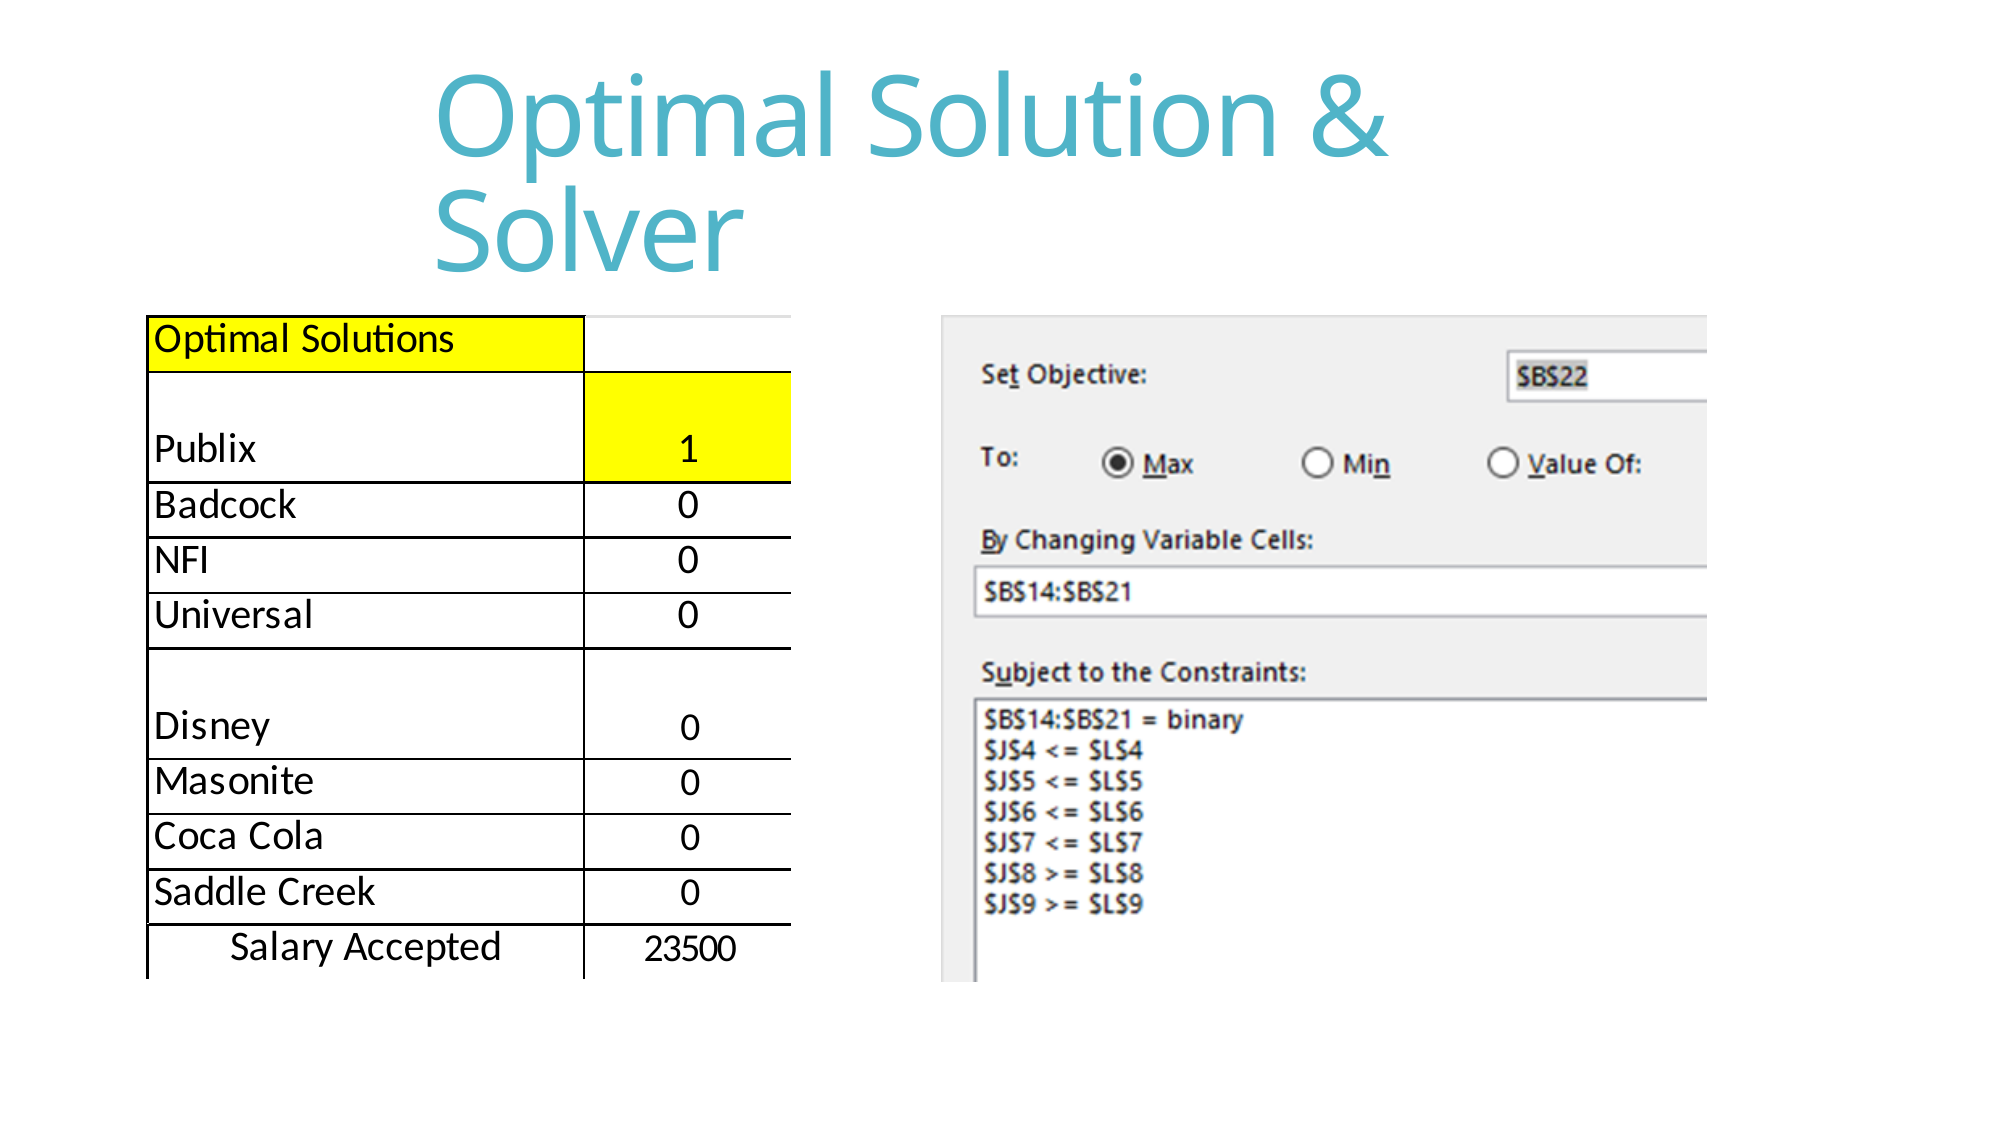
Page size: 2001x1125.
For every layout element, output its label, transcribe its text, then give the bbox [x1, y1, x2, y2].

picture [941, 314, 1707, 982]
title Optimal Solution & Solver [417, 43, 1583, 316]
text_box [145, 315, 794, 982]
